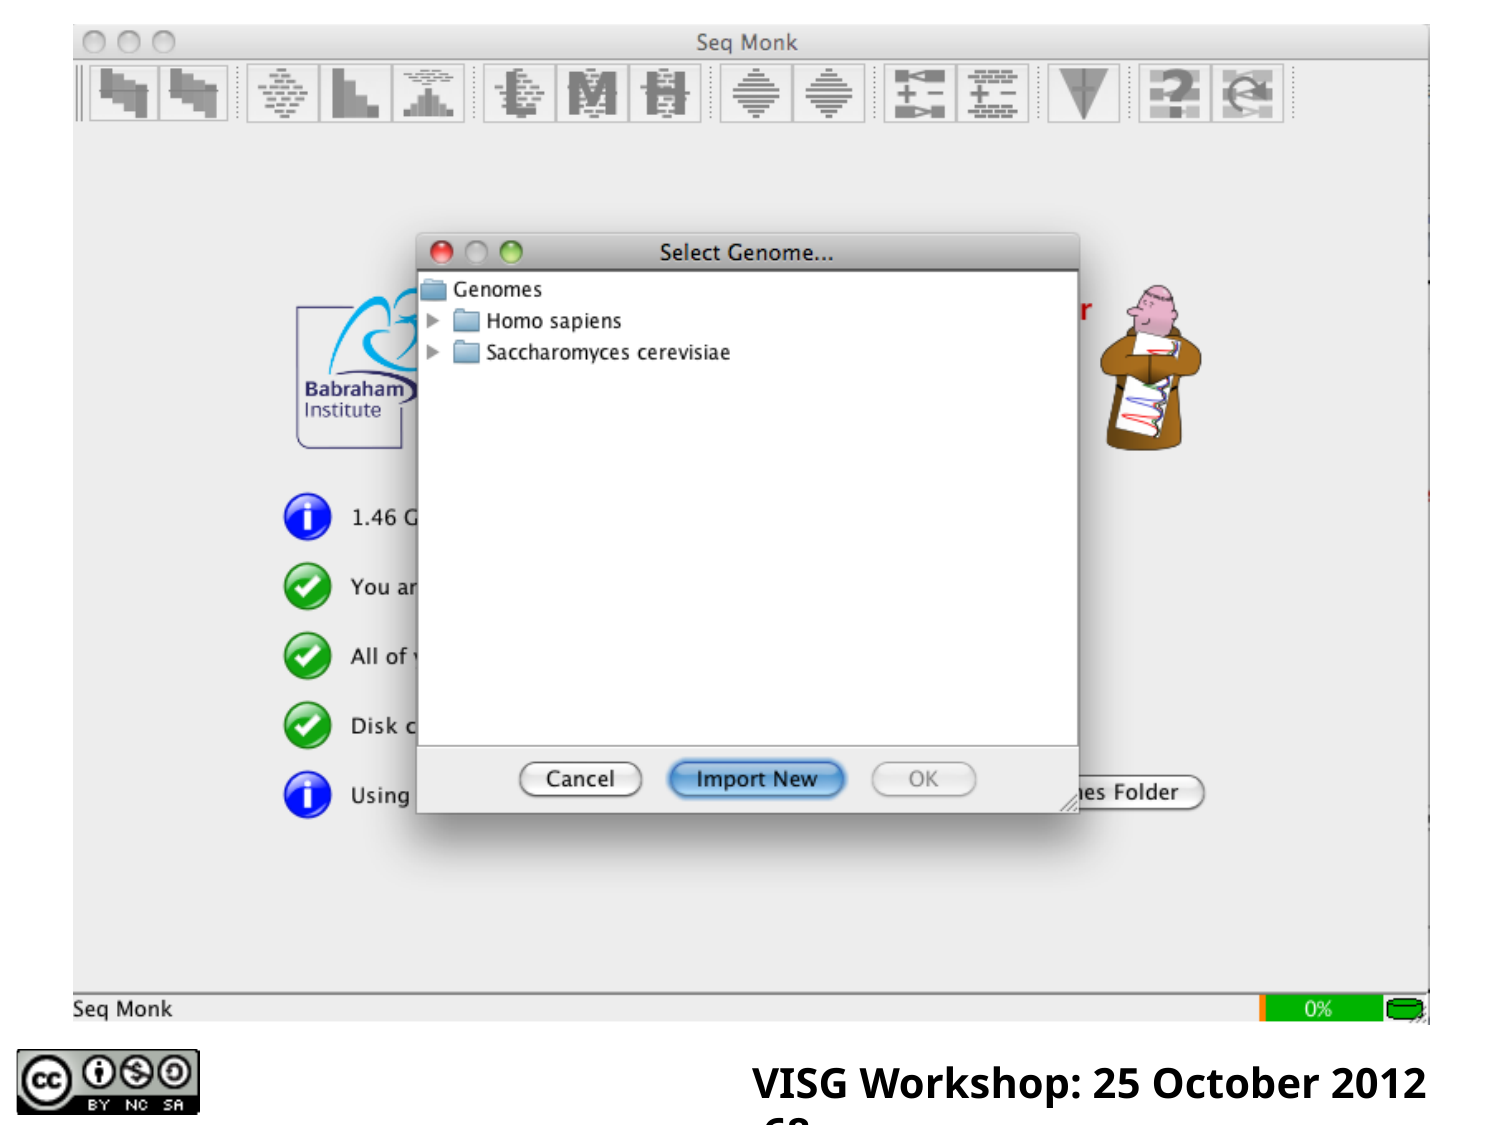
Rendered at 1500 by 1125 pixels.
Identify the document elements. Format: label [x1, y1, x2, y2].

picture [73, 24, 1430, 1026]
picture [16, 1049, 200, 1115]
